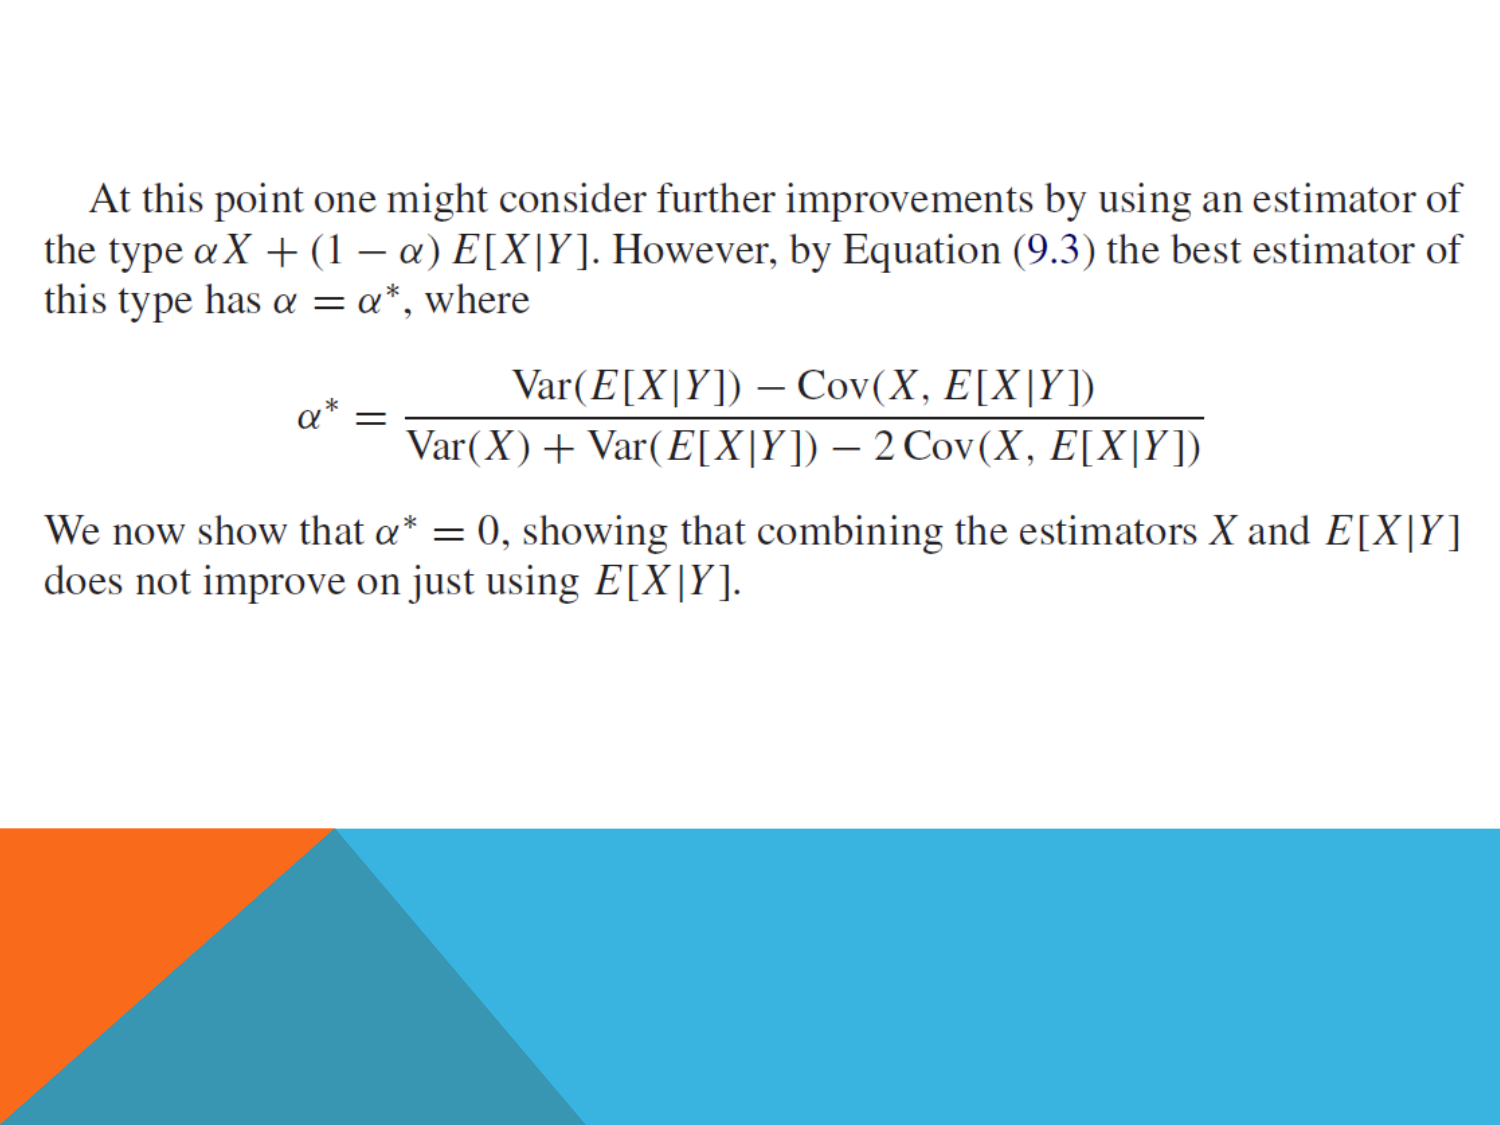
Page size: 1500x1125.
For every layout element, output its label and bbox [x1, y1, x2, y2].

picture [29, 164, 1477, 608]
